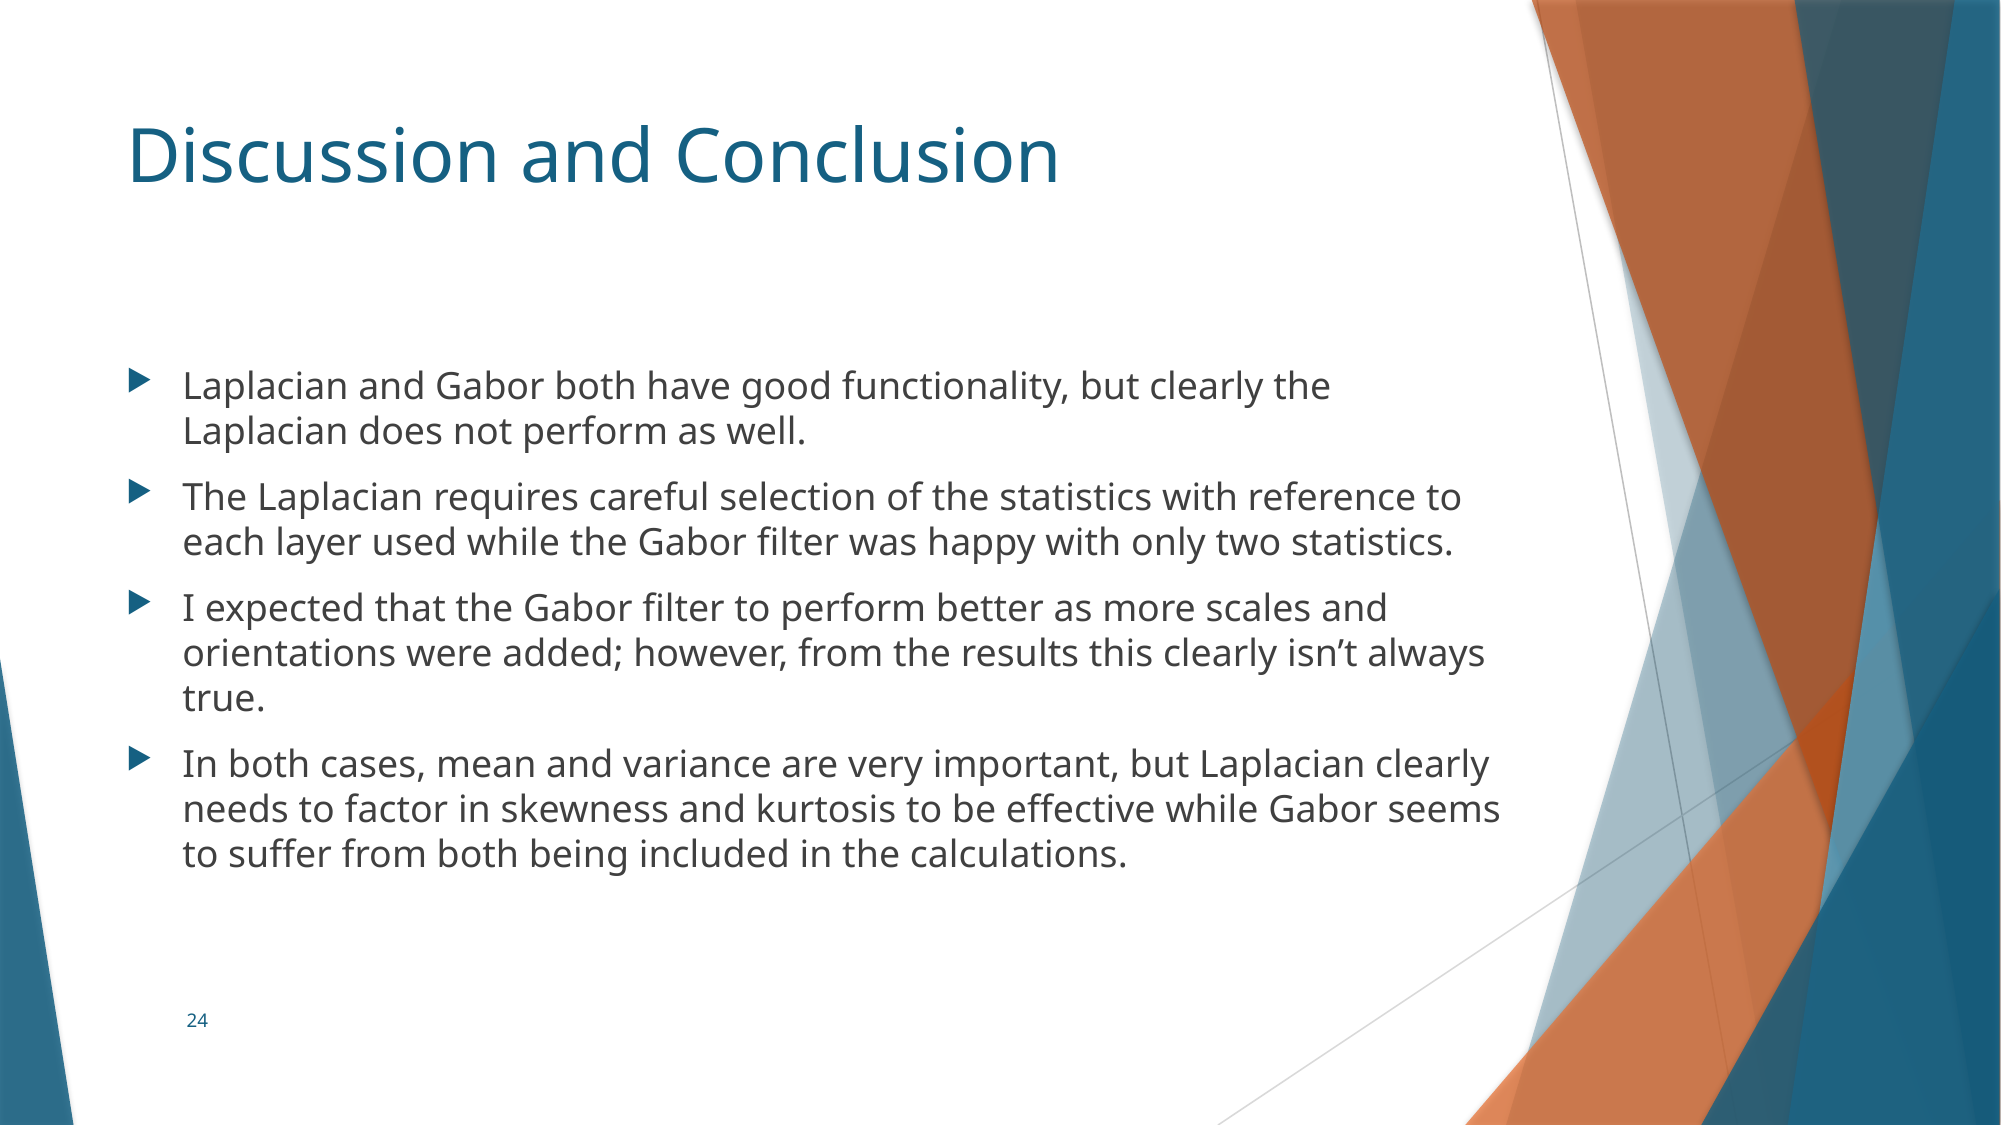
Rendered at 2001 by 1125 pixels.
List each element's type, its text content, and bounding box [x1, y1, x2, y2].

list Laplacian and Gabor both have good functionality, but clearly the Laplacian does not perform as well. The Laplacian requires careful selection of the statistics with reference to each layer used while the Gabor filter was happy with only two statistics. I expected that the Gabor filter to perform better as more scales and orientations were added; however, from the results this clearly isn’t always true. In both cases, mean and variance are very important, but Laplacian clearly needs to factor in skewness and kurtosis to be effective while Gabor seems to suffer from both being included in the calculations. [111, 354, 1522, 992]
slide_number 24 [111, 991, 224, 1051]
title Discussion and Conclusion [111, 99, 1522, 317]
